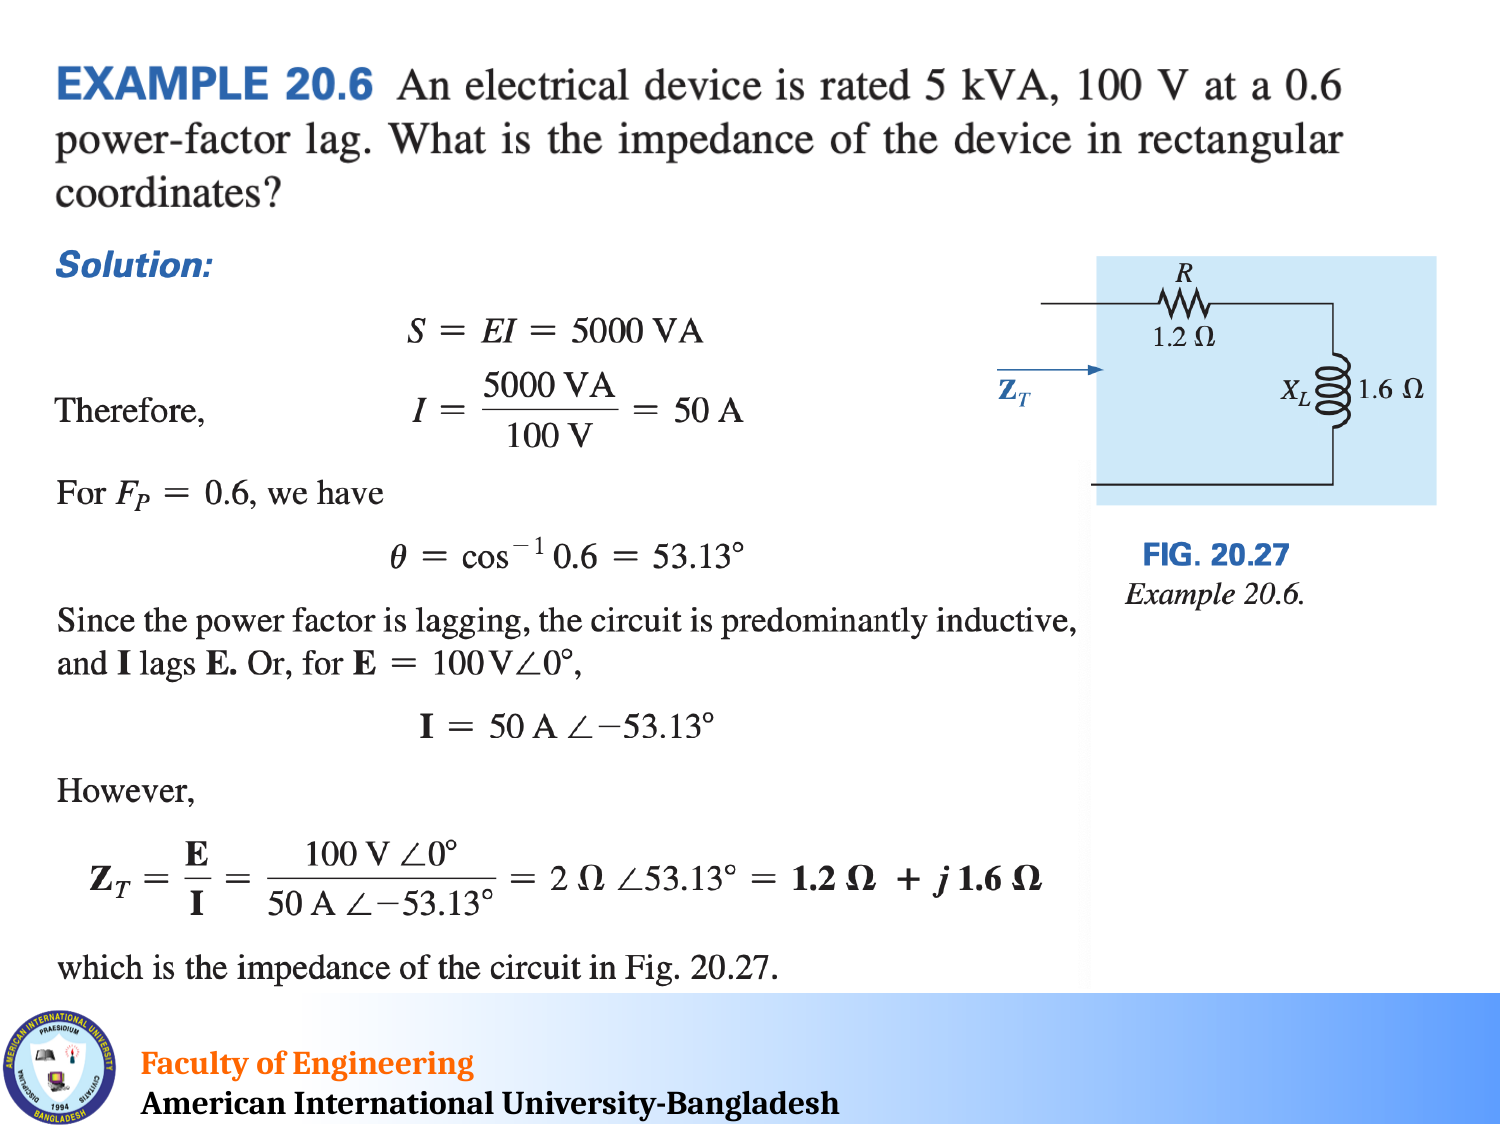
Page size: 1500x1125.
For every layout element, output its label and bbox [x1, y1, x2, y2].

picture [45, 47, 1351, 230]
picture [35, 238, 1455, 989]
picture [0, 1007, 119, 1125]
